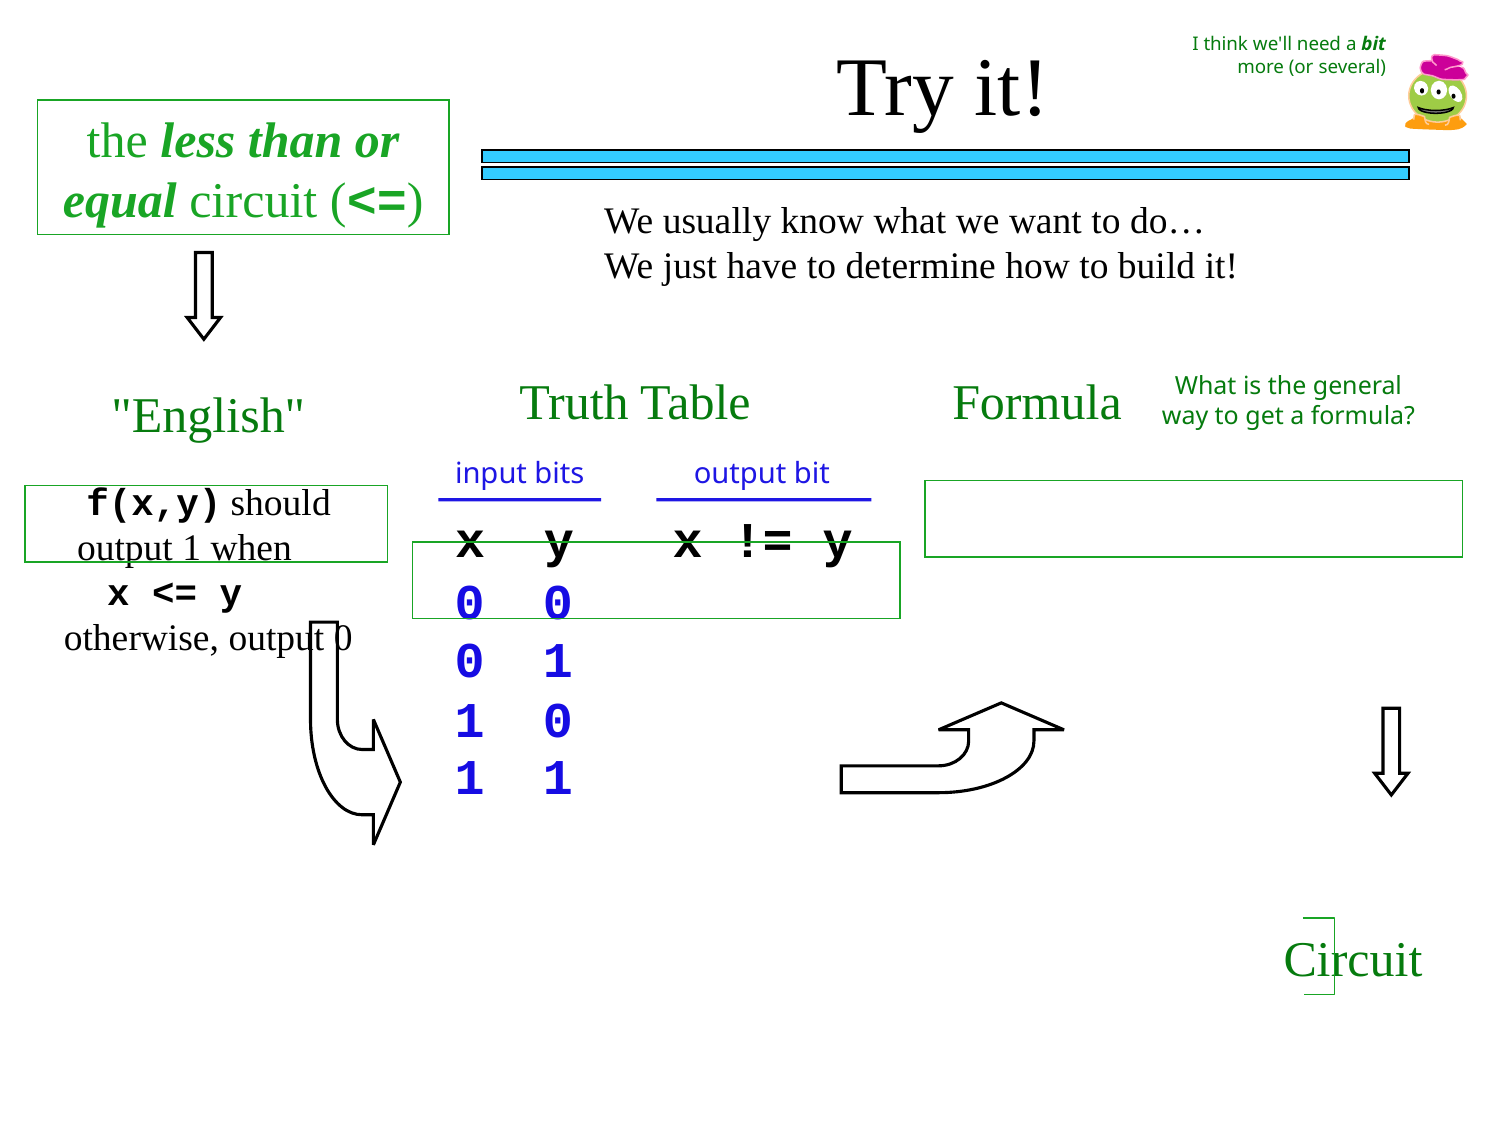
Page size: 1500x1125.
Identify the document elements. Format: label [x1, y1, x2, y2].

text_box [481, 149, 1410, 180]
text_box [841, 702, 1064, 793]
text_box [37, 99, 449, 235]
text_box [412, 499, 900, 813]
text_box [504, 362, 843, 438]
text_box [1405, 54, 1469, 130]
text_box [187, 252, 221, 340]
text_box [924, 480, 1463, 557]
text_box [678, 447, 845, 498]
text_box [1374, 708, 1408, 795]
text_box [440, 447, 600, 498]
text_box [1100, 917, 1438, 995]
text_box [537, 24, 1401, 140]
text_box [589, 204, 1287, 292]
text_box [24, 470, 401, 845]
text_box [90, 374, 327, 450]
text_box [937, 362, 1438, 438]
